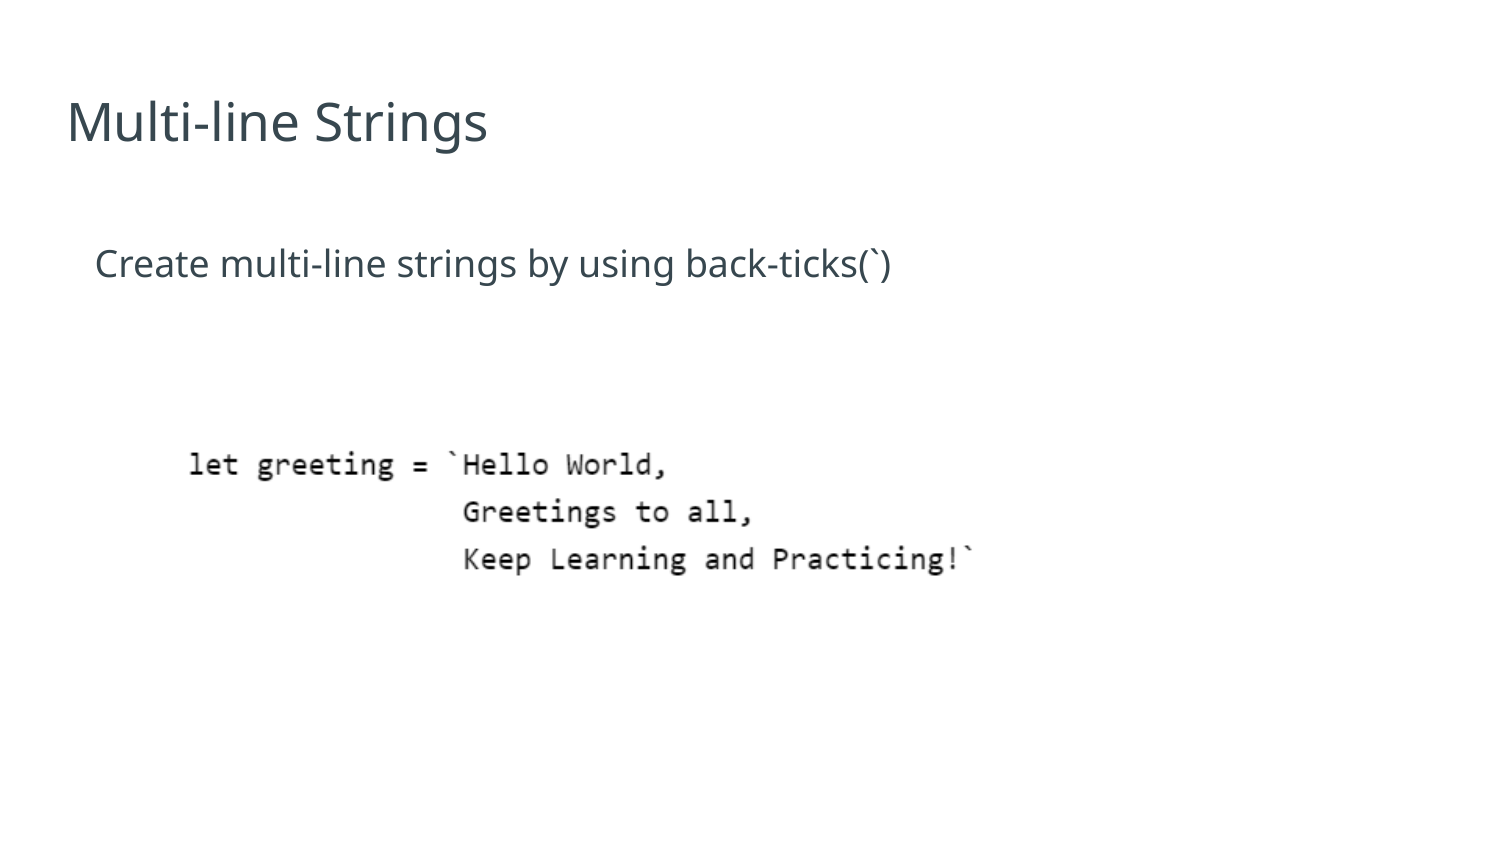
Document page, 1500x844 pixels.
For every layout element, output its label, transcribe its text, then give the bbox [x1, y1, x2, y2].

title Multi-line Strings [51, 72, 1449, 167]
text_box Create multi-line strings by using back-ticks(`) [79, 224, 1261, 300]
picture [154, 401, 1026, 645]
